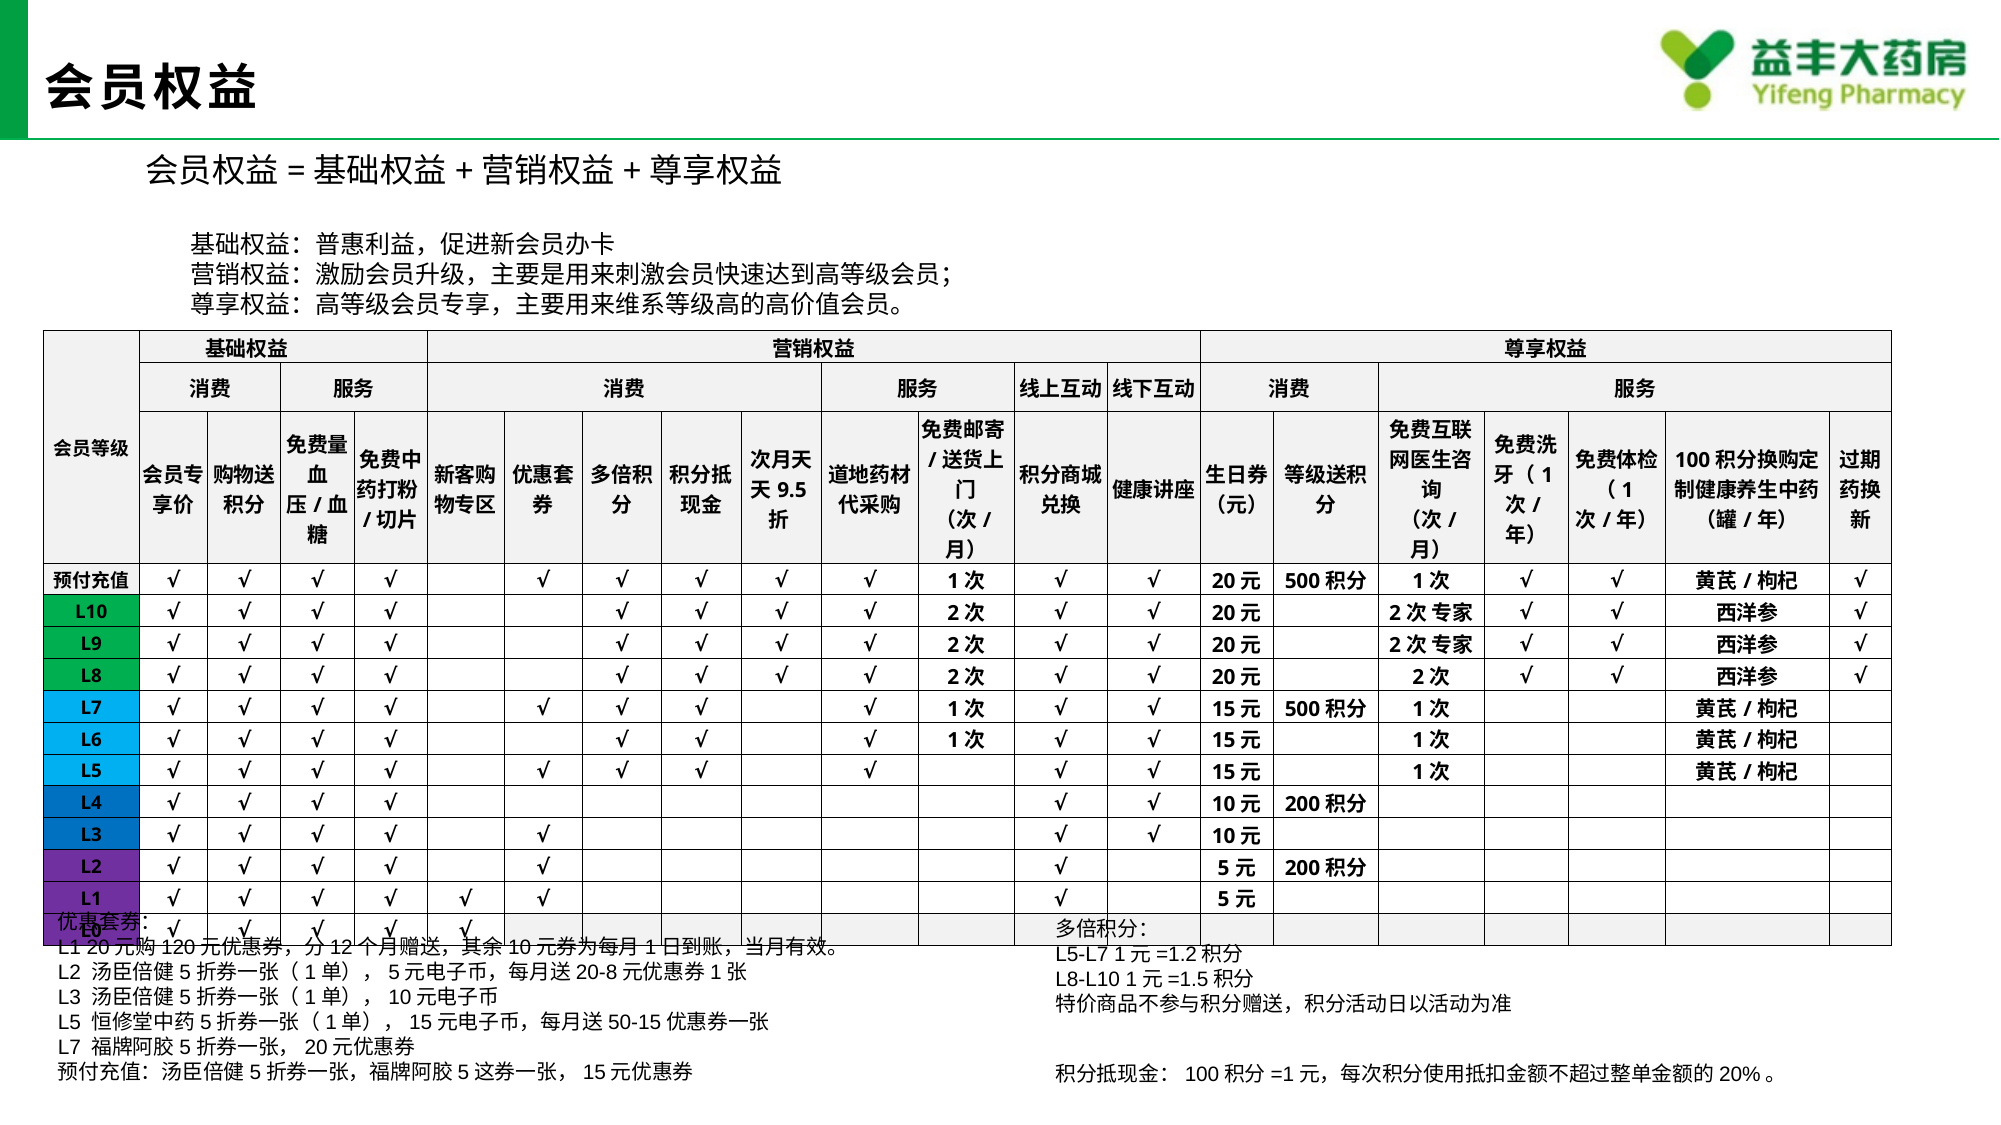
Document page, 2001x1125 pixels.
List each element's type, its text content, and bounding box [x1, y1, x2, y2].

table_cell 会员专享价 [140, 412, 207, 563]
table_cell √ [662, 595, 741, 626]
table_cell 黄芪/枸杞 [1666, 564, 1829, 594]
table_cell [1485, 723, 1568, 754]
table_cell [505, 627, 582, 658]
table_cell √ [505, 564, 582, 594]
table_cell √ [1485, 627, 1568, 658]
table_cell [583, 882, 661, 901]
table_cell √ [583, 755, 661, 785]
table_cell 新客购物专区 [428, 412, 504, 563]
table_cell [822, 882, 918, 901]
table_cell √ [1485, 595, 1568, 626]
table_cell √ [1015, 786, 1107, 817]
table_cell √ [742, 659, 821, 690]
table_cell L1 [44, 882, 139, 901]
table_cell √ [355, 723, 427, 754]
table_cell 20元 [1201, 627, 1273, 658]
table_cell 20元 [1201, 595, 1273, 626]
table_cell √ [140, 691, 207, 722]
table_cell 免费邮寄/送货上门（次/月） [919, 412, 1014, 563]
table_cell 消费 [1201, 363, 1378, 411]
table_cell √ [1108, 595, 1200, 626]
table_cell [919, 818, 1014, 849]
table_cell √ [140, 627, 207, 658]
table_cell √ [140, 786, 207, 817]
table_cell √ [1108, 691, 1200, 722]
table_cell 黄芪/枸杞 [1666, 755, 1829, 785]
table_cell 线上互动 [1015, 363, 1107, 411]
table_cell [822, 818, 918, 849]
table_cell [1274, 595, 1378, 626]
table_cell √ [583, 564, 661, 594]
table_cell [428, 818, 504, 849]
table_cell [1569, 786, 1665, 817]
table_cell 积分抵现金 [662, 412, 741, 563]
table_cell [1569, 882, 1665, 908]
table_cell 200积分 [1274, 786, 1378, 817]
table_cell 免费互联网医生咨询（次/月） [1379, 412, 1484, 563]
text_box 优惠套券： L1 20元购120元优惠券，分12个月赠送，其余10元券为每月1日到账，当月有效。 L2 汤臣倍健5折券一张（1单），5元电子币，每月送20-8元优惠券1张 L3 汤臣倍健5折券一张（1单），10元电子币 L5 恒修堂中药5折券一张（1单），15元电子币，每月送50-15优惠券一张 L7 福牌阿胶5折券一张，20元优惠券 预付充值：汤臣倍健5折券一张，福牌阿胶5这券一张，15元优惠券 [43, 901, 1043, 1092]
table_cell [1569, 691, 1665, 722]
table_cell √ [1015, 818, 1107, 849]
title 会员权益 [27, 32, 911, 139]
table_cell [1830, 818, 1891, 849]
table_cell √ [1015, 850, 1107, 881]
table_cell 免费中药打粉/切片 [355, 412, 427, 563]
table_cell 免费洗牙（1次/年） [1485, 412, 1568, 563]
table_cell 15元 [1201, 755, 1273, 785]
text_box 积分抵现金：100积分=1元，每次积分使用抵扣金额不超过整单金额的20%。 [1040, 1053, 1919, 1093]
table_cell √ [281, 723, 354, 754]
table_cell [1569, 723, 1665, 754]
table_cell √ [1569, 659, 1665, 690]
table_cell √ [281, 818, 354, 849]
table_cell √ [355, 595, 427, 626]
table_cell √ [281, 882, 354, 901]
table_cell [1666, 882, 1829, 913]
table_cell [919, 755, 1014, 785]
table_cell √ [822, 723, 918, 754]
table_cell 免费体检（1次/年） [1569, 412, 1665, 563]
table_cell √ [1015, 659, 1107, 690]
table_cell 5元 [1201, 882, 1273, 908]
table_cell [428, 659, 504, 690]
table_cell [1666, 786, 1829, 817]
table_cell [1569, 755, 1665, 785]
table_cell √ [355, 564, 427, 594]
picture [1640, 11, 1991, 127]
table_cell √ [281, 786, 354, 817]
table_cell [428, 691, 504, 722]
table_cell √ [822, 627, 918, 658]
table_cell [1379, 882, 1484, 908]
table_cell √ [583, 691, 661, 722]
table_cell √ [140, 564, 207, 594]
table_cell 优惠套券 [505, 412, 582, 563]
table_cell √ [1830, 627, 1891, 658]
table_cell [1274, 627, 1378, 658]
table_cell L5 [44, 755, 139, 785]
table_cell L9 [44, 627, 139, 658]
table_cell √ [505, 850, 582, 881]
table_cell [1830, 755, 1891, 785]
table_cell √ [208, 755, 280, 785]
table_cell √ [1108, 564, 1200, 594]
table_cell 西洋参 [1666, 627, 1829, 658]
table_cell √ [742, 595, 821, 626]
table_cell √ [355, 850, 427, 881]
table_cell √ [662, 564, 741, 594]
table_cell [742, 786, 821, 817]
table_cell √ [1108, 818, 1200, 849]
table_cell √ [355, 818, 427, 849]
table_cell [1666, 850, 1829, 881]
table_cell √ [1569, 595, 1665, 626]
table_cell √ [281, 564, 354, 594]
table_cell 消费 [140, 363, 280, 411]
table_cell √ [822, 595, 918, 626]
table_cell 1次 [1379, 564, 1484, 594]
table_cell 黄芪/枸杞 [1666, 691, 1829, 722]
table_cell 10元 [1201, 786, 1273, 817]
table_cell [742, 755, 821, 785]
table_cell √ [281, 627, 354, 658]
table_cell √ [822, 659, 918, 690]
table_cell √ [140, 723, 207, 754]
table_cell √ [208, 659, 280, 690]
table_cell √ [662, 659, 741, 690]
table_cell [1108, 850, 1200, 881]
table_cell [1830, 882, 1891, 913]
table_cell √ [505, 691, 582, 722]
table_cell √ [822, 691, 918, 722]
table_cell √ [505, 818, 582, 849]
table_cell √ [822, 564, 918, 594]
table_cell √ [428, 882, 504, 901]
table_cell 消费 [428, 363, 821, 411]
table_cell L8 [44, 659, 139, 690]
table_cell L6 [44, 723, 139, 754]
table_cell [428, 595, 504, 626]
table_cell [1274, 882, 1378, 908]
table_cell [428, 627, 504, 658]
table_cell [742, 882, 821, 901]
table_cell √ [662, 627, 741, 658]
table_cell [662, 818, 741, 849]
table_cell √ [505, 882, 582, 901]
table_cell √ [281, 659, 354, 690]
table_cell [505, 595, 582, 626]
table_cell √ [208, 627, 280, 658]
table_cell [742, 818, 821, 849]
table_cell 1次 [919, 691, 1014, 722]
table_cell √ [1015, 564, 1107, 594]
table_cell 100积分换购定制健康养生中药（罐/年） [1666, 412, 1829, 563]
table_cell [1485, 755, 1568, 785]
table_cell [662, 882, 741, 901]
table_cell √ [1569, 627, 1665, 658]
table_cell √ [208, 723, 280, 754]
table_cell [1274, 659, 1378, 690]
table_cell √ [662, 691, 741, 722]
table_cell [822, 786, 918, 817]
table_cell √ [583, 595, 661, 626]
table_cell √ [583, 627, 661, 658]
table_cell √ [208, 691, 280, 722]
table_cell √ [355, 627, 427, 658]
table_cell √ [208, 595, 280, 626]
table_cell [1569, 850, 1665, 881]
table_cell 1次 [1379, 691, 1484, 722]
table_cell 20元 [1201, 564, 1273, 594]
table_cell [1830, 850, 1891, 881]
table_cell 服务 [1379, 363, 1891, 411]
table_cell √ [1830, 659, 1891, 690]
table_cell [1485, 786, 1568, 817]
table_cell 2次 [919, 595, 1014, 626]
table_cell 15元 [1201, 691, 1273, 722]
table_cell [1379, 850, 1484, 881]
table_cell √ [208, 786, 280, 817]
table_cell √ [1015, 882, 1107, 908]
table_cell [919, 882, 1014, 901]
table_cell 预付充值 [44, 564, 139, 594]
table_cell √ [281, 850, 354, 881]
table_header 尊享权益 [1201, 331, 1891, 362]
table_cell [919, 850, 1014, 881]
table_cell 等级送积分 [1274, 412, 1378, 563]
table_cell √ [1015, 723, 1107, 754]
table_cell √ [1830, 595, 1891, 626]
table_cell 500积分 [1274, 564, 1378, 594]
table_cell [662, 850, 741, 881]
table_cell √ [742, 564, 821, 594]
table_cell 西洋参 [1666, 595, 1829, 626]
table_cell 道地药材代采购 [822, 412, 918, 563]
table_cell [505, 723, 582, 754]
table_cell √ [1830, 564, 1891, 594]
table_cell √ [140, 595, 207, 626]
table_cell L10 [44, 595, 139, 626]
table_cell [1485, 818, 1568, 849]
table_cell 积分商城兑换 [1015, 412, 1107, 563]
table_cell [428, 723, 504, 754]
table_cell 2次 [1379, 659, 1484, 690]
table_cell √ [208, 850, 280, 881]
table_cell √ [355, 882, 427, 901]
table_cell [505, 659, 582, 690]
table_cell √ [355, 691, 427, 722]
table_cell √ [1015, 691, 1107, 722]
table_cell [505, 786, 582, 817]
table_cell [919, 786, 1014, 817]
table_cell √ [1108, 755, 1200, 785]
table_cell [1485, 850, 1568, 881]
table_cell 多倍积分 [583, 412, 661, 563]
table_cell √ [1108, 723, 1200, 754]
table_cell [1274, 755, 1378, 785]
table_cell [583, 850, 661, 881]
table_cell 1次 [1379, 723, 1484, 754]
table_cell [428, 850, 504, 881]
table_cell √ [140, 850, 207, 881]
table_cell [662, 786, 741, 817]
table_cell [1666, 818, 1829, 849]
table_cell L3 [44, 818, 139, 849]
table_cell 1次 [919, 564, 1014, 594]
table_cell L7 [44, 691, 139, 722]
table_cell 购物送积分 [208, 412, 280, 563]
table_cell 健康讲座 [1108, 412, 1200, 563]
table_cell [428, 564, 504, 594]
table_cell [1108, 882, 1200, 908]
table_cell 20元 [1201, 659, 1273, 690]
table_cell 15元 [1201, 723, 1273, 754]
table_cell √ [140, 659, 207, 690]
table_cell √ [1015, 595, 1107, 626]
table_header 会员等级 [44, 331, 139, 563]
table_cell L4 [44, 786, 139, 817]
table_cell 服务 [822, 363, 1014, 411]
table_cell [822, 850, 918, 881]
table_cell L2 [44, 850, 139, 881]
table_cell √ [208, 882, 280, 901]
table_cell √ [355, 659, 427, 690]
table_cell √ [140, 755, 207, 785]
table_cell 2次 专家 [1379, 595, 1484, 626]
table_cell 1次 [1379, 755, 1484, 785]
table_cell √ [208, 564, 280, 594]
table_cell [428, 755, 504, 785]
table_cell [428, 786, 504, 817]
table_header 营销权益 [428, 331, 1200, 362]
table_cell [742, 691, 821, 722]
table_cell √ [1485, 659, 1568, 690]
table_cell [1569, 818, 1665, 849]
table_cell √ [355, 755, 427, 785]
table_cell [1485, 691, 1568, 722]
table_cell 5元 [1201, 850, 1273, 881]
table_cell √ [1108, 627, 1200, 658]
table_cell [1379, 818, 1484, 849]
table_cell √ [1015, 627, 1107, 658]
table_cell √ [822, 755, 918, 785]
table_cell 线下互动 [1108, 363, 1200, 411]
table_cell √ [583, 723, 661, 754]
table_cell √ [662, 723, 741, 754]
table_cell √ [140, 818, 207, 849]
table_cell 2次 [919, 627, 1014, 658]
text_box 多倍积分： L5-L7 1元=1.2积分 L8-L10 1元=1.5积分 特价商品不参与积分赠送，积分活动日以活动为准 [1040, 908, 1817, 1024]
table_cell [1830, 723, 1891, 754]
table_cell [583, 786, 661, 817]
table_cell √ [1108, 659, 1200, 690]
table_cell [1830, 914, 1891, 945]
table_cell 免费量血压/血糖 [281, 412, 354, 563]
table_cell 200积分 [1274, 850, 1378, 881]
table_cell [1274, 723, 1378, 754]
table_cell √ [281, 755, 354, 785]
table_cell √ [1485, 564, 1568, 594]
table_cell √ [1569, 564, 1665, 594]
table_cell 黄芪/枸杞 [1666, 723, 1829, 754]
table_cell 生日券（元） [1201, 412, 1273, 563]
table_cell √ [281, 595, 354, 626]
table_cell √ [505, 755, 582, 785]
table_cell [583, 818, 661, 849]
table_cell 500积分 [1274, 691, 1378, 722]
table_cell 次月天天9.5折 [742, 412, 821, 563]
table_cell √ [355, 786, 427, 817]
table_cell 2次 专家 [1379, 627, 1484, 658]
table_cell [1274, 818, 1378, 849]
table_cell √ [140, 882, 207, 901]
table_cell 2次 [919, 659, 1014, 690]
table_cell √ [742, 627, 821, 658]
table_cell [1485, 882, 1568, 908]
table_cell √ [1015, 755, 1107, 785]
table_cell [1830, 691, 1891, 722]
table_cell √ [281, 691, 354, 722]
table_cell [1817, 914, 1829, 945]
table_cell 过期药换新 [1830, 412, 1891, 563]
text_box 会员权益=基础权益+营销权益+尊享权益 基础权益：普惠利益，促进新会员办卡 营销权益：激励会员升级，主要是用来刺激会员快速达到高等级会员； 尊享权益：高等级会员专享，主要用来维系等级高的高价值会员。 [95, 138, 1986, 329]
table_cell 西洋参 [1666, 659, 1829, 690]
table_cell √ [1108, 786, 1200, 817]
table_cell [742, 850, 821, 881]
table_header [354, 331, 427, 362]
table_cell 1次 [919, 723, 1014, 754]
table_cell [1830, 786, 1891, 817]
table_header 基础权益 [140, 331, 354, 362]
table_cell 服务 [281, 363, 427, 411]
table_cell √ [662, 755, 741, 785]
table_cell √ [583, 659, 661, 690]
table_cell [1379, 786, 1484, 817]
table_cell 10元 [1201, 818, 1273, 849]
table_cell [742, 723, 821, 754]
table_cell √ [208, 818, 280, 849]
